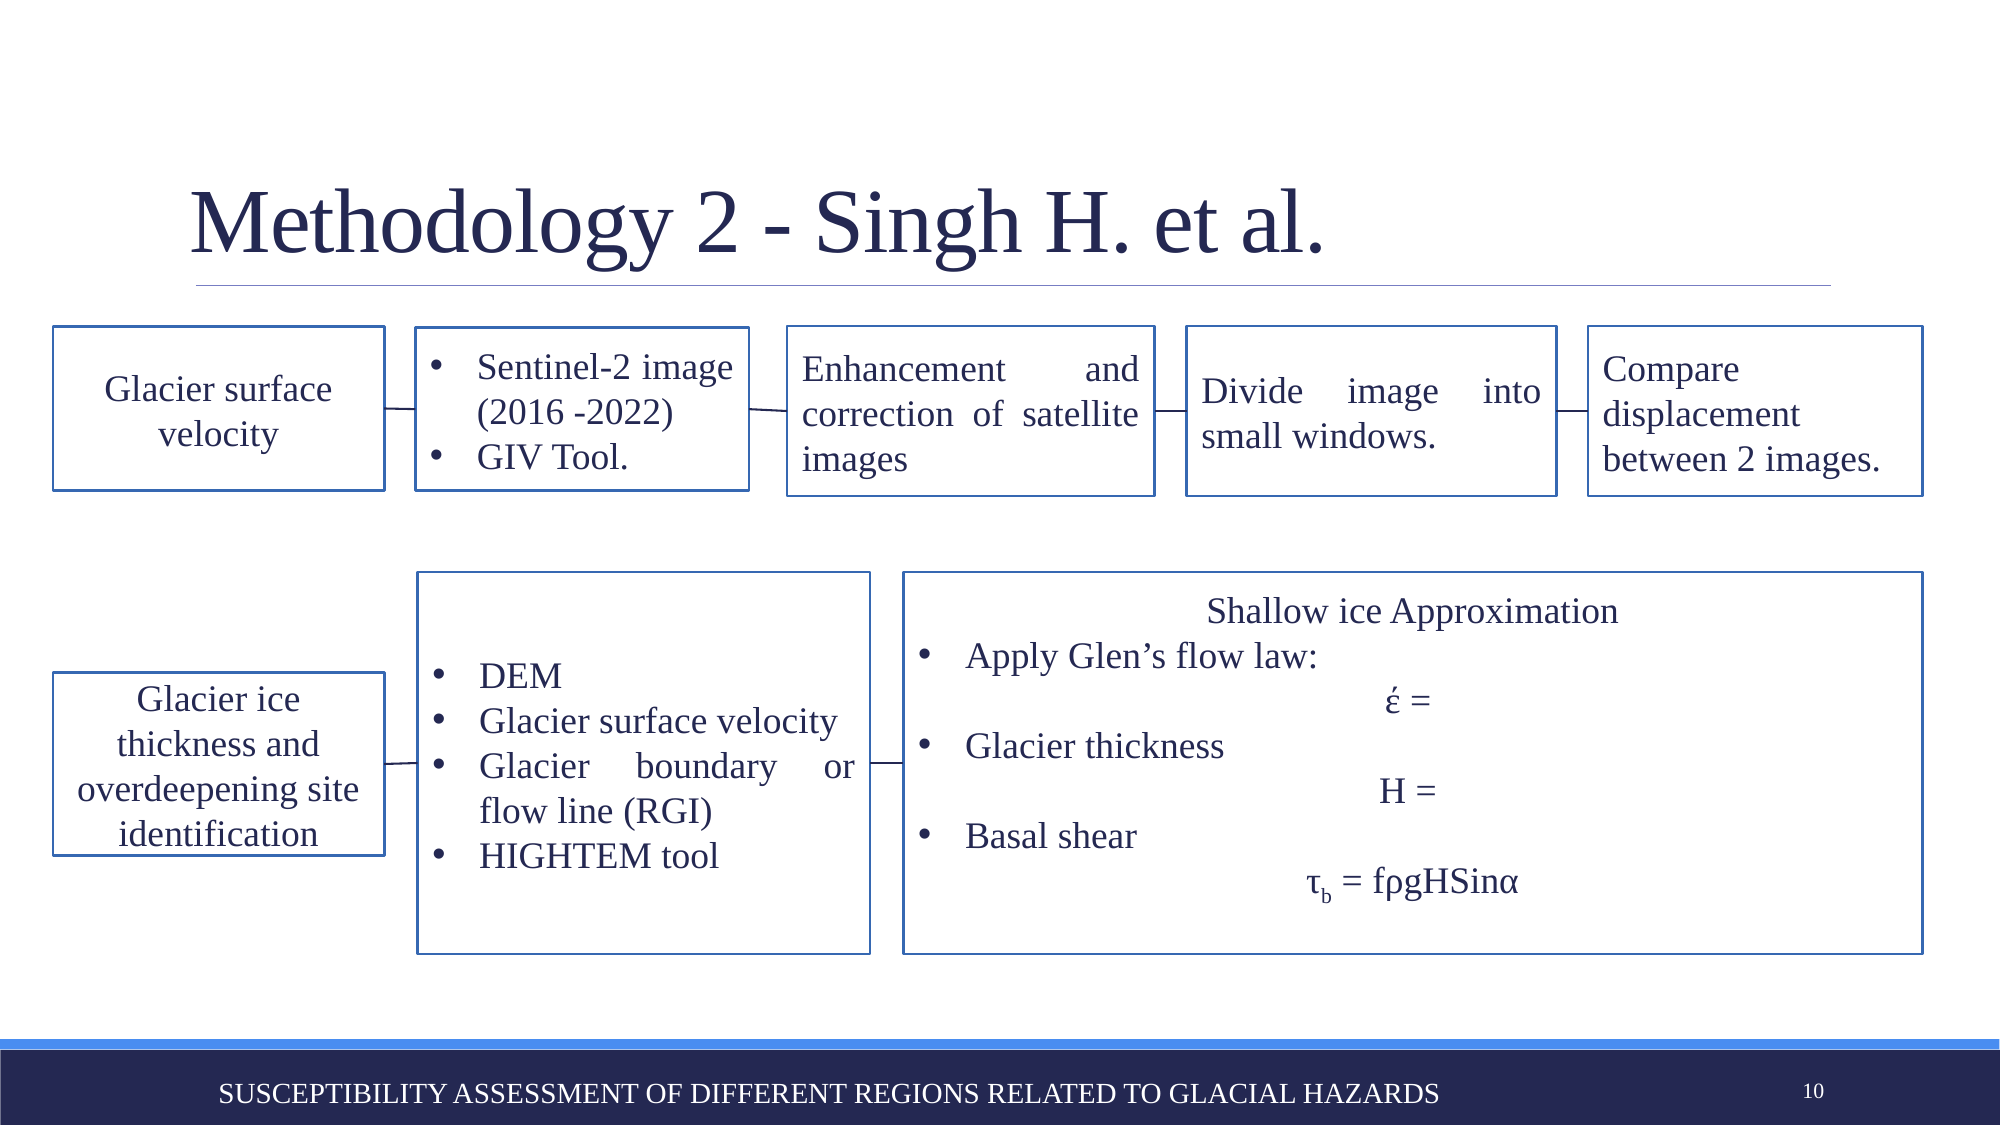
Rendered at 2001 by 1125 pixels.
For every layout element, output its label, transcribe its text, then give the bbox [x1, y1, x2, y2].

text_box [748, 408, 788, 412]
text_box DEM Glacier surface velocity Glacier boundary or flow line (RGI) HIGHTEM tool [416, 571, 871, 955]
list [226, 418, 355, 483]
title Methodology 2 - Singh H. et al. [174, 104, 1825, 343]
text_box Glacier surface velocity [52, 325, 386, 492]
text_box Compare displacement between 2 images. [1587, 325, 1924, 497]
footer Susceptibility assessment of different regions related to glacial hazards [68, 1059, 1599, 1125]
text_box Divide image into small windows. [1185, 325, 1558, 497]
slide_number 10 [1624, 1059, 1840, 1120]
text_box Sentinel-2 image (2016 -2022) GIV Tool. [414, 326, 750, 492]
text_box Enhancement and correction of satellite images [786, 325, 1156, 497]
text_box Glacier ice thickness and overdeepening site identification [52, 671, 386, 857]
